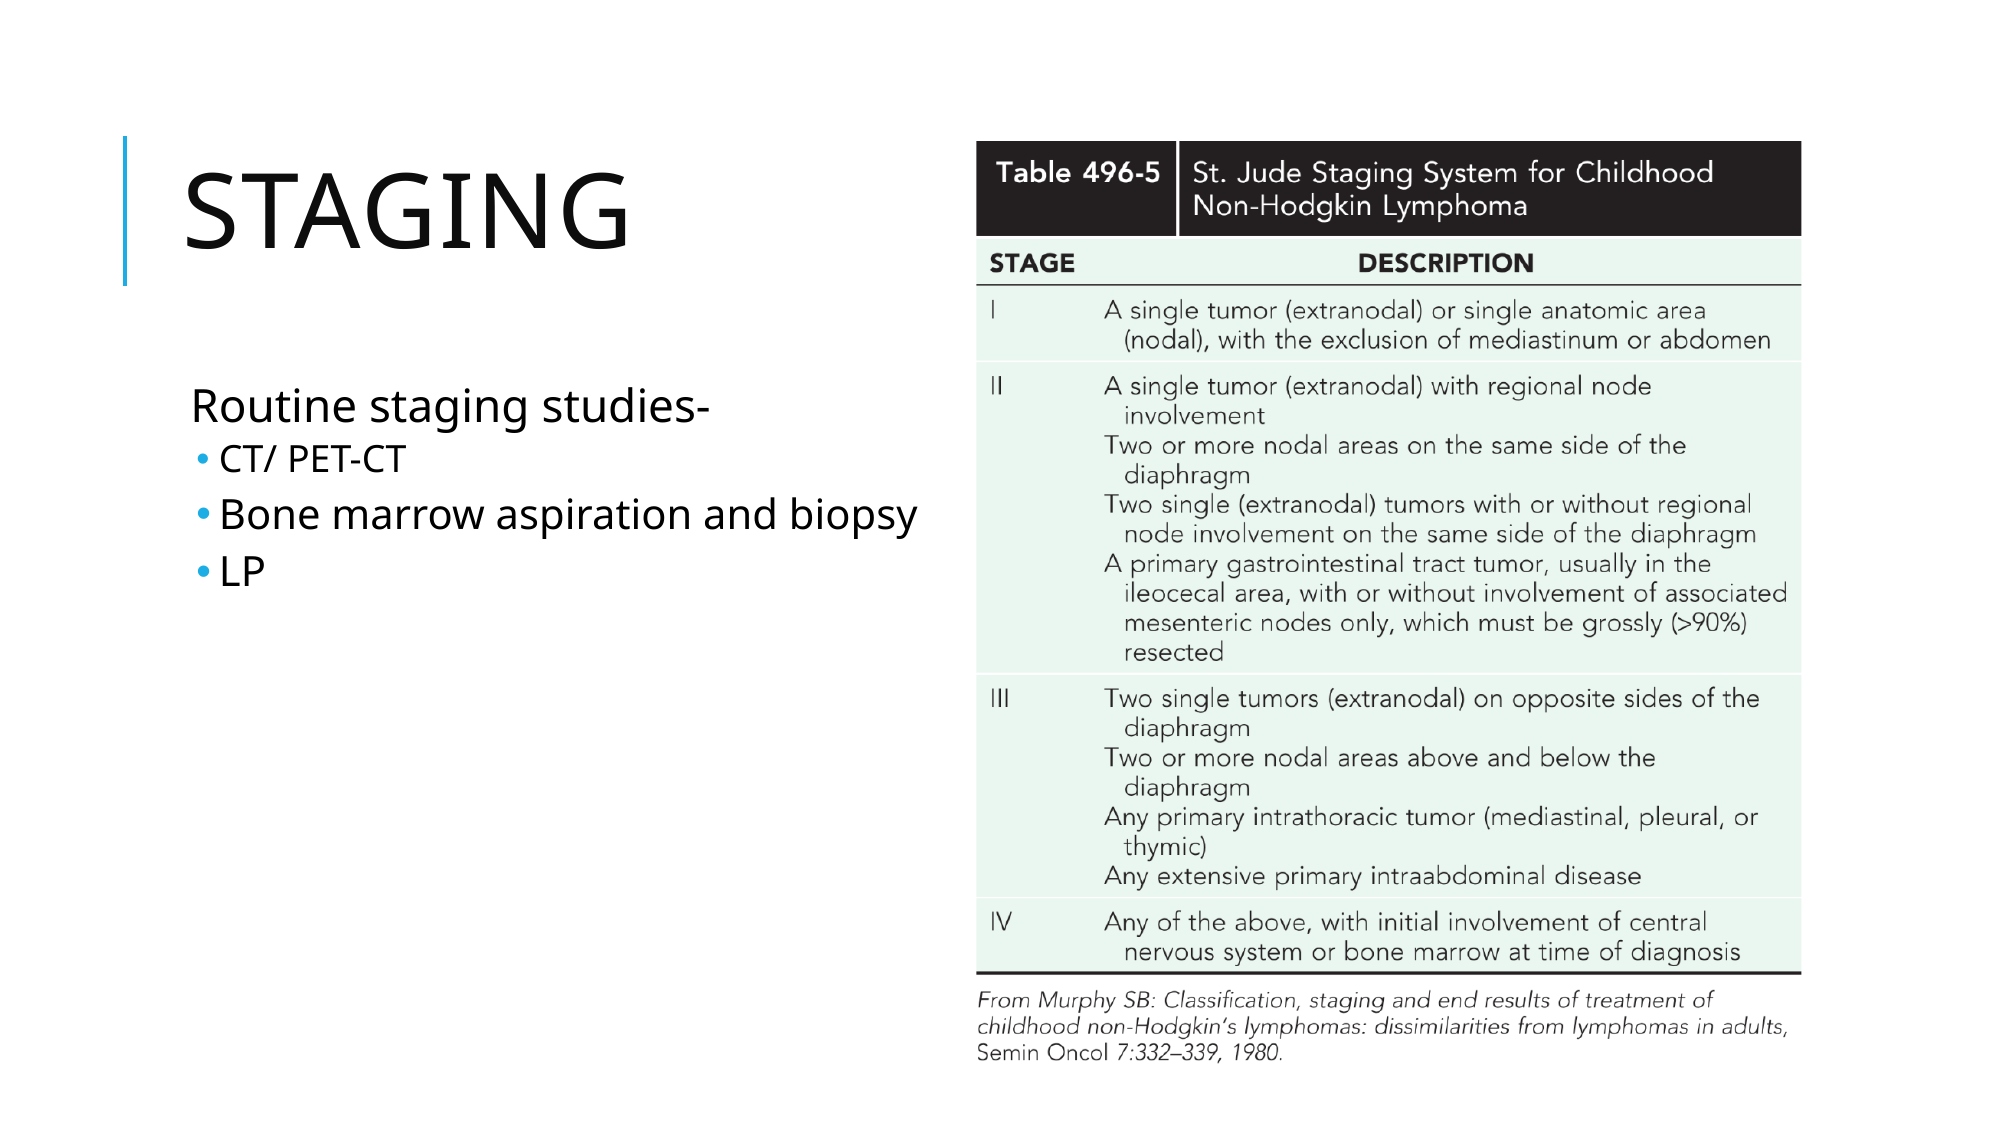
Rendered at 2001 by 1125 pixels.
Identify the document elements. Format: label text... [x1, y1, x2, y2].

list Routine staging studies- CT/ PET-CT Bone marrow aspiration and biopsy LP [168, 375, 958, 1035]
picture [964, 141, 1809, 1074]
title staging [168, 96, 1763, 342]
